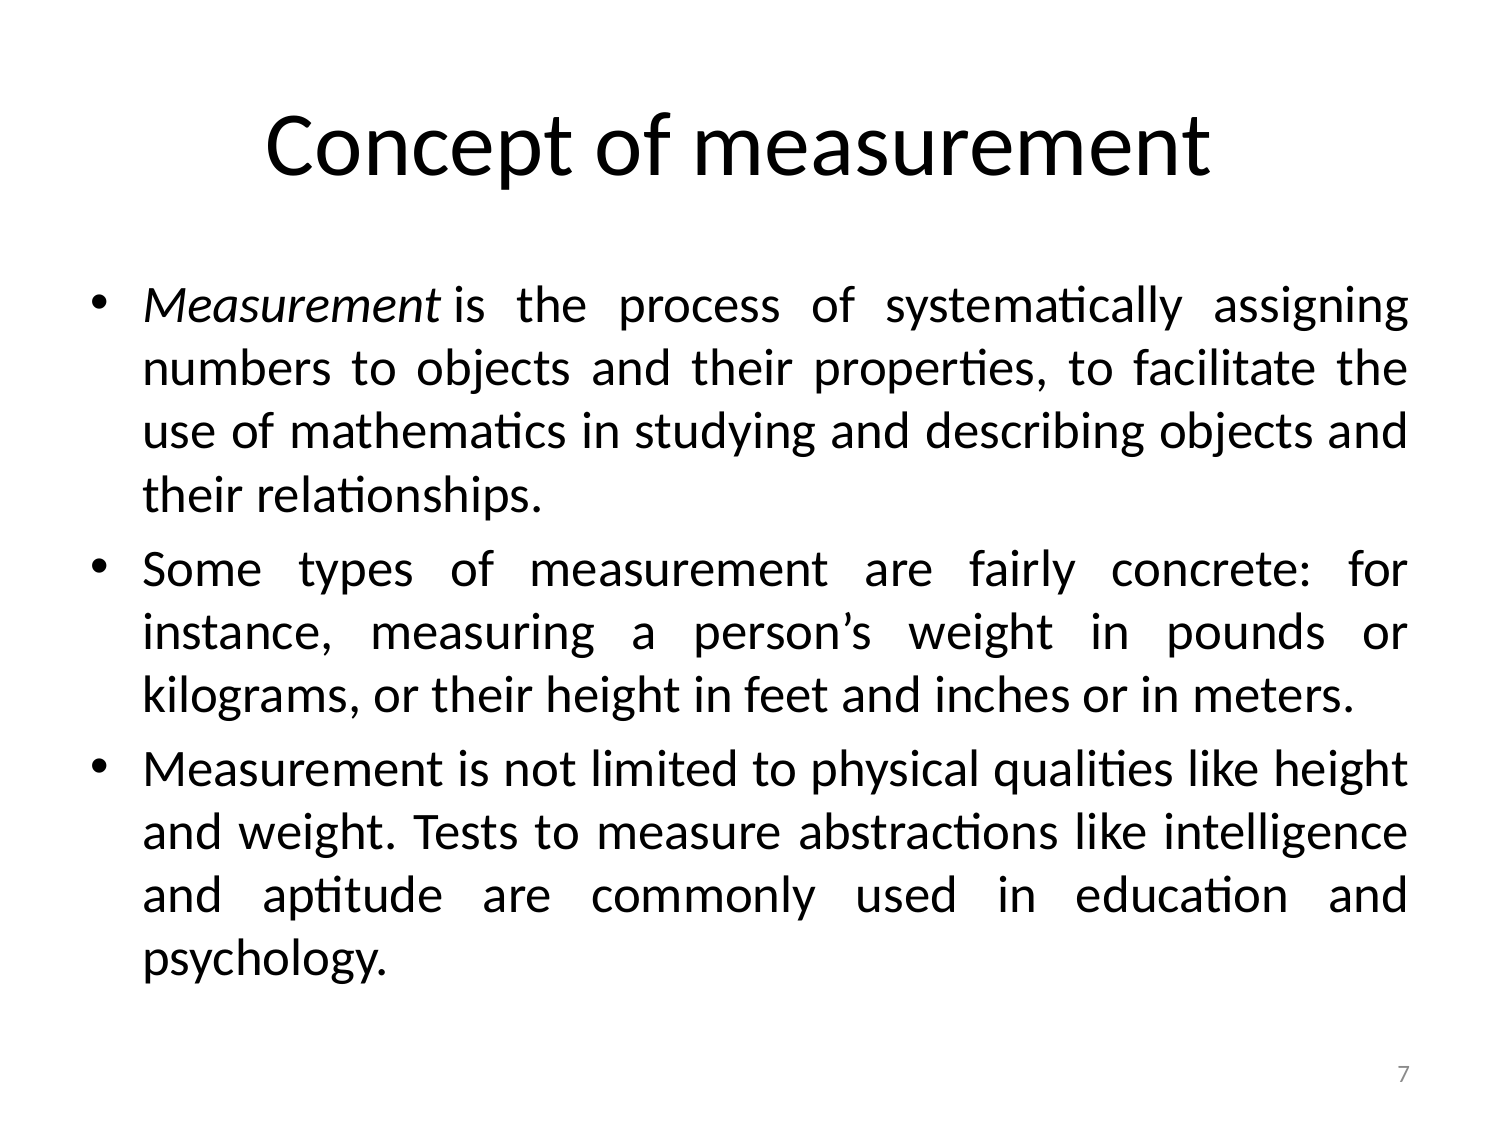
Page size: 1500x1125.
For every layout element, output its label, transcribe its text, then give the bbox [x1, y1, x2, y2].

slide_number 7 [1074, 1042, 1425, 1103]
title Concept of measurement [75, 45, 1425, 233]
list Measurement is the process of systematically assigning numbers to objects and their properties, to facilitate the use of mathematics in studying and describing objects and their relationships. Some types of measurement are fairly concrete: for instance, measuring a person’s weight in pounds or kilograms, or their height in feet and inches or in meters. Measurement is not limited to physical qualities like height and weight. Tests to measure abstractions like intelligence and aptitude are commonly used in education and psychology. [75, 262, 1425, 1005]
